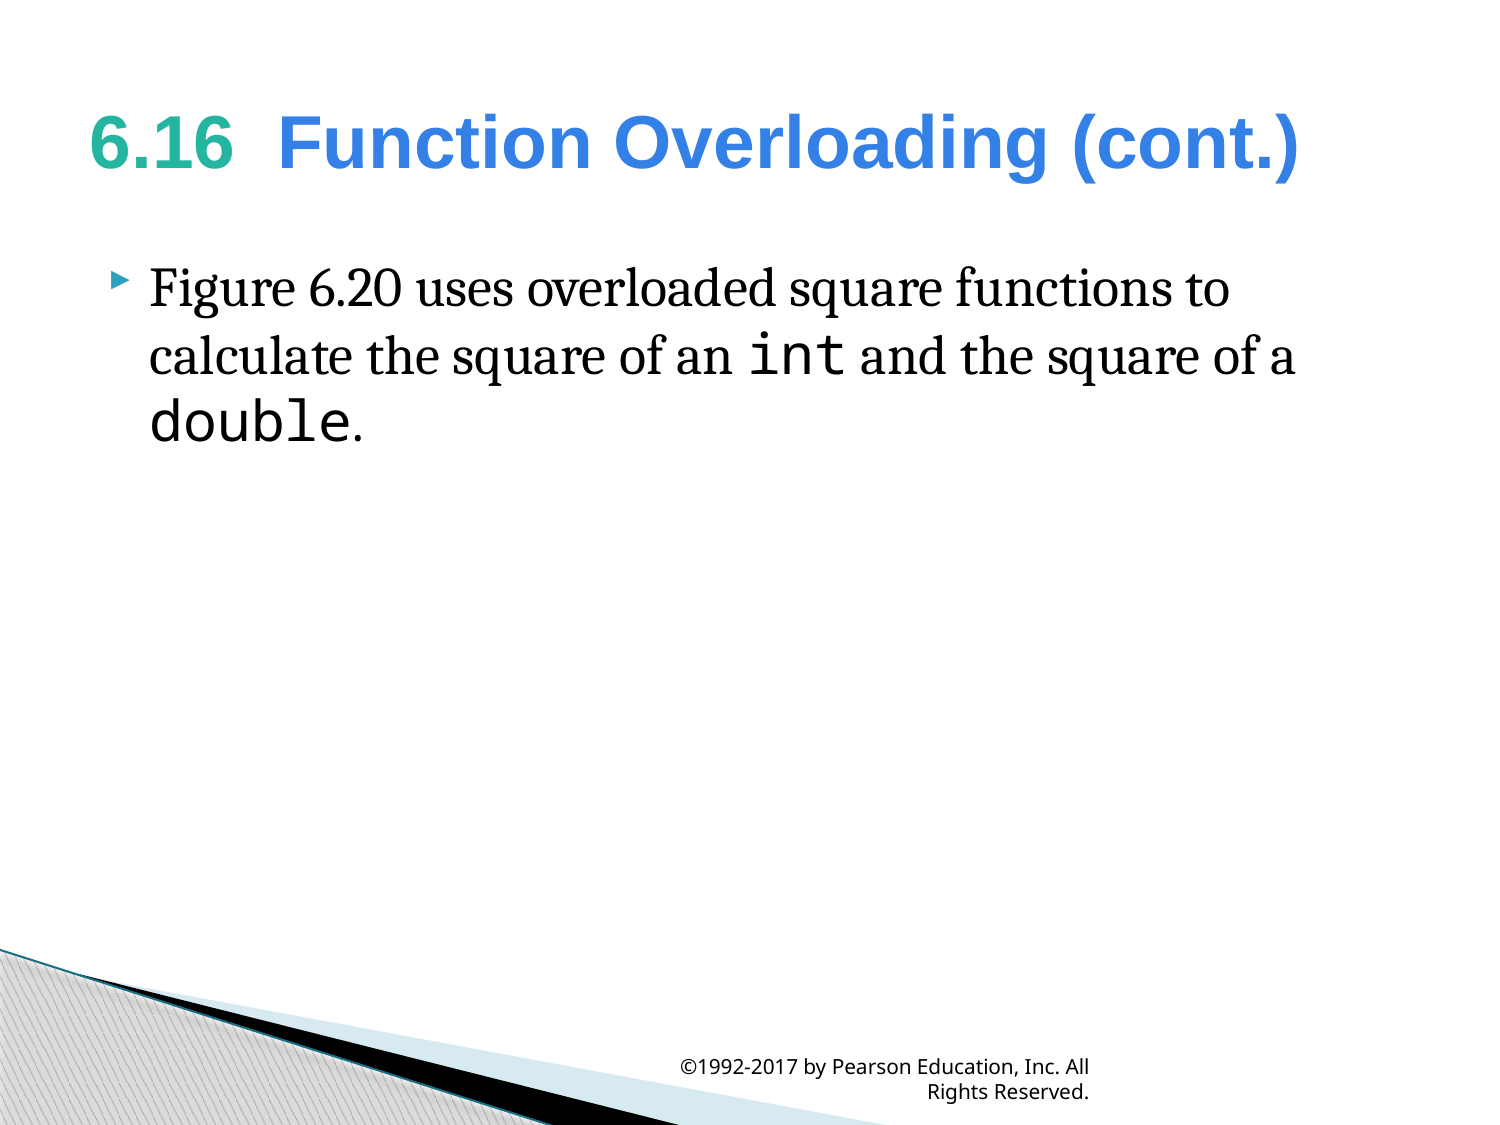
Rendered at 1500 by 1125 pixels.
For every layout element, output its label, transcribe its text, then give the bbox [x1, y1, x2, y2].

list Figure 6.20 uses overloaded square functions to calculate the square of an int and the square of a double. [75, 242, 1425, 986]
footer ©1992-2017 by Pearson Education, Inc. All Rights Reserved. [650, 1051, 1105, 1112]
title 6.16 Function Overloading (cont.) [75, 45, 1425, 233]
